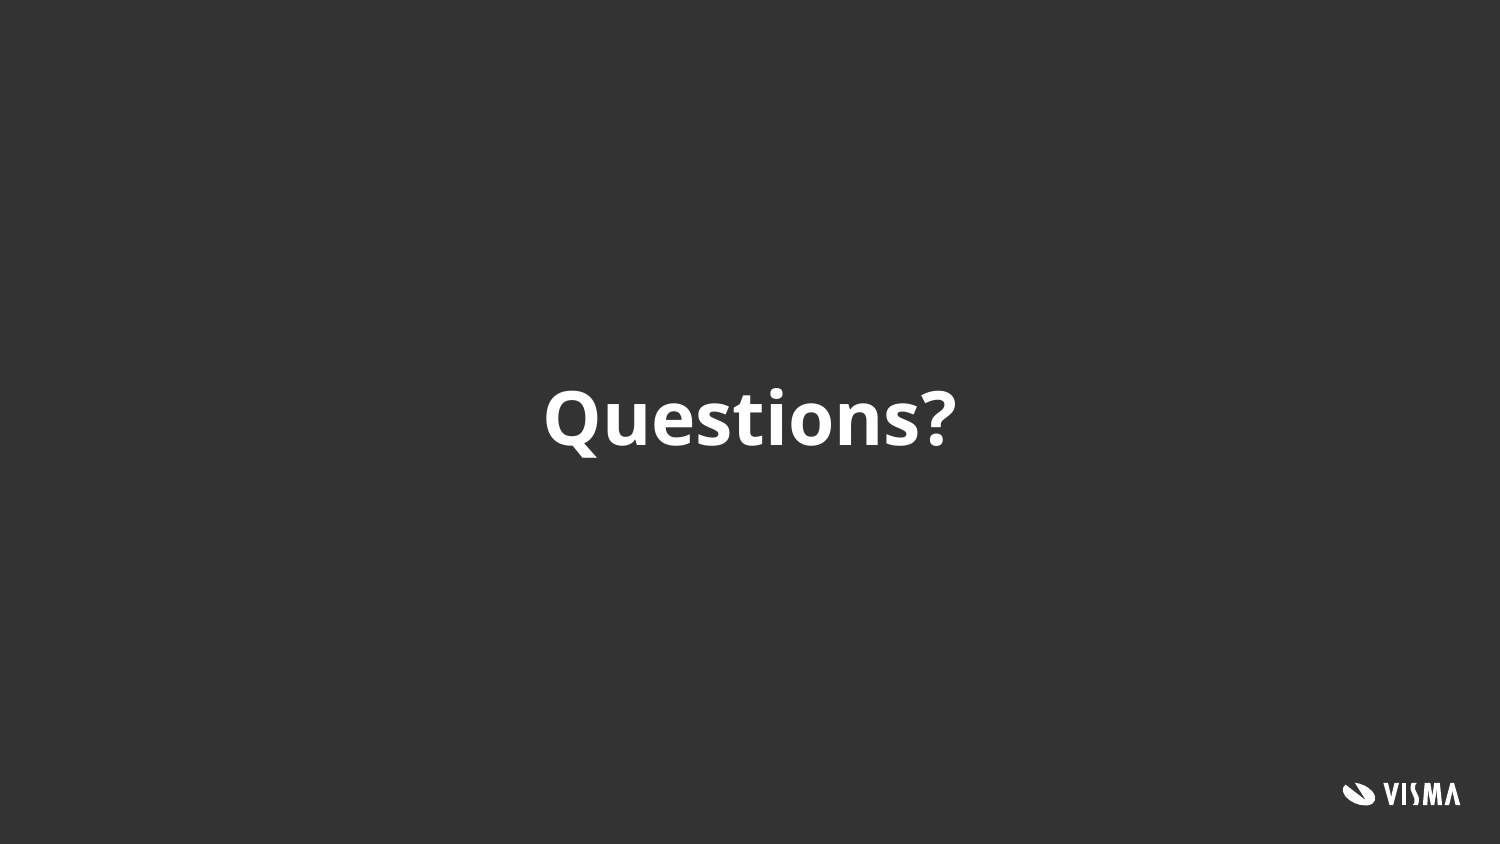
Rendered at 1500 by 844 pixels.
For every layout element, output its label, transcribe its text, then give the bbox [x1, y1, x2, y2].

title Questions? [87, 361, 1412, 483]
